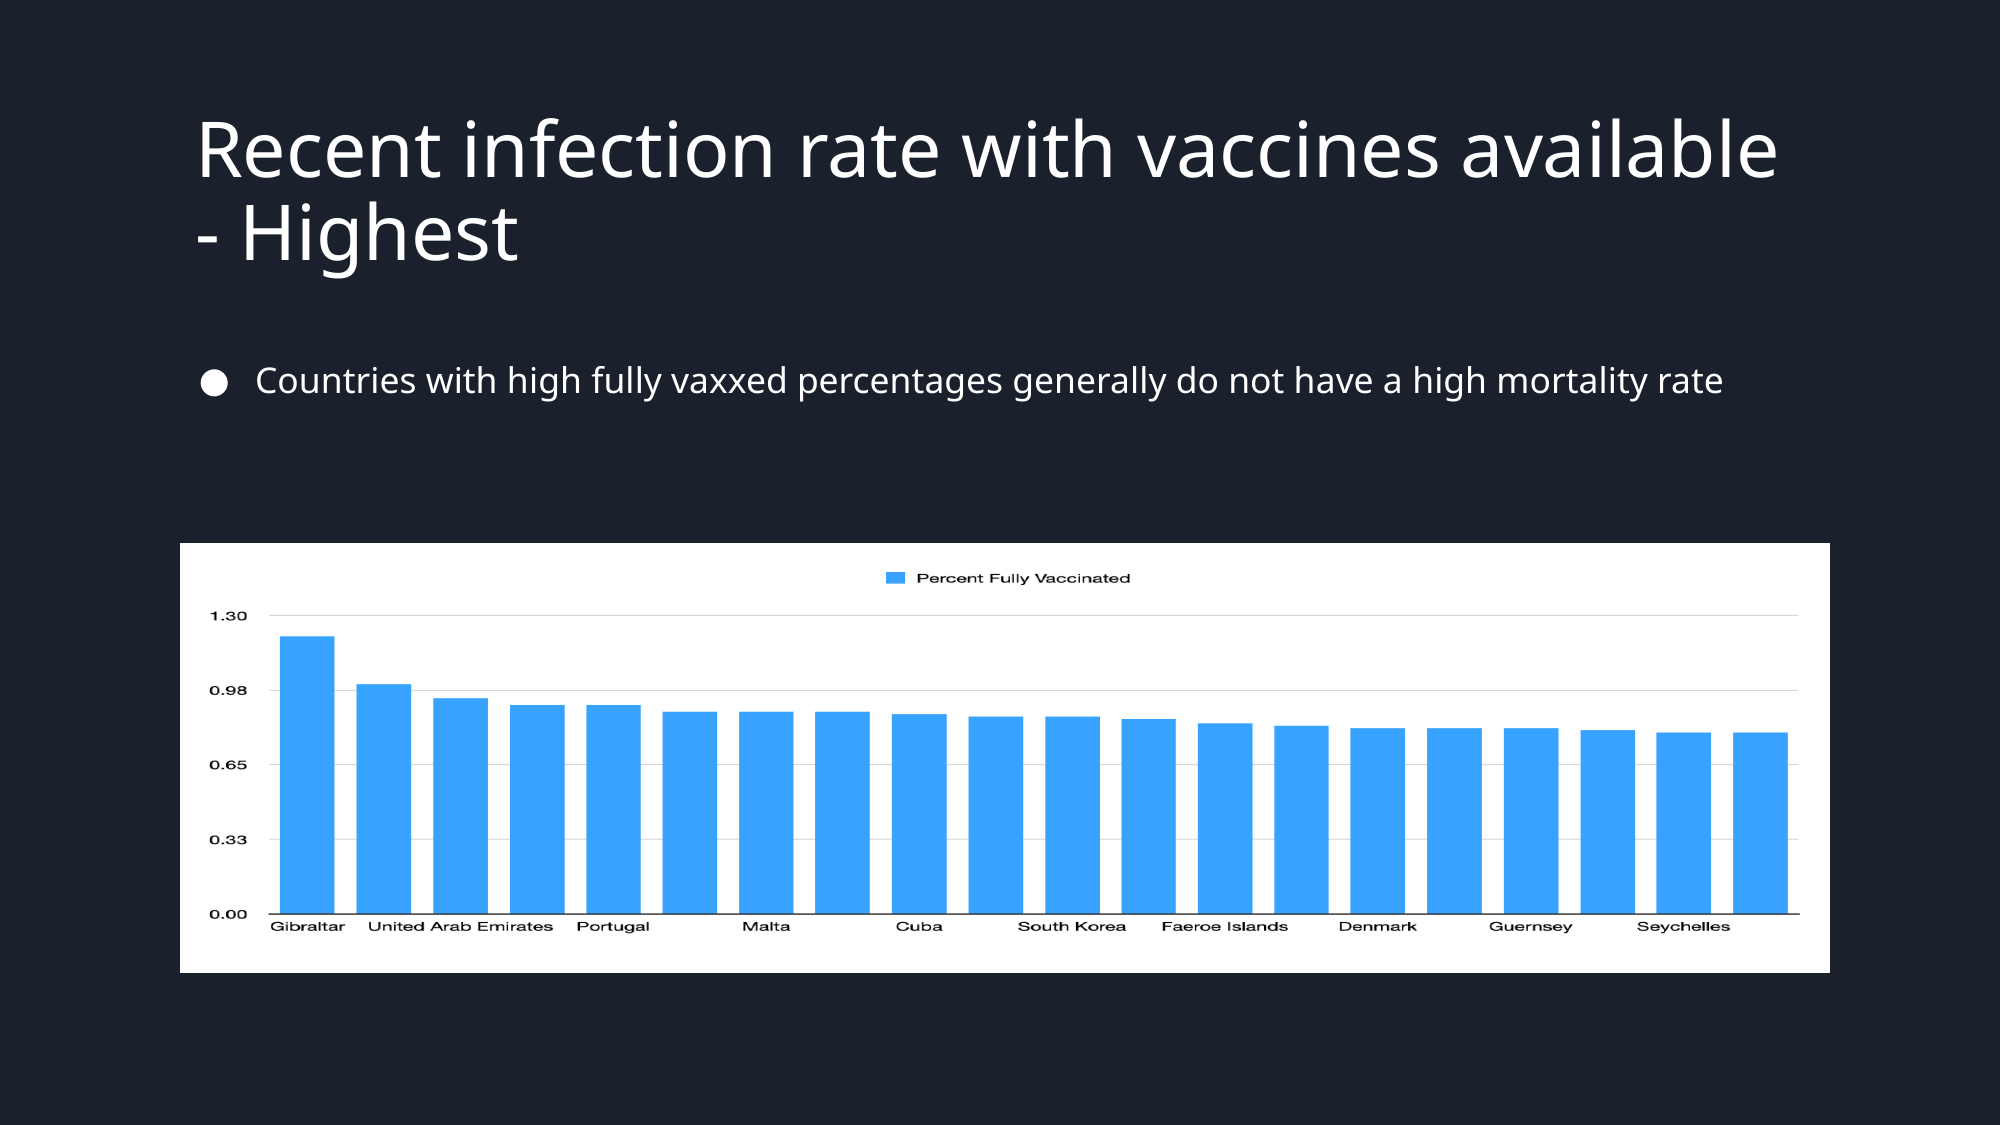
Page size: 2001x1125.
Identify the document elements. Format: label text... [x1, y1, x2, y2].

picture [179, 543, 1831, 974]
list Countries with high fully vaxxed percentages generally do not have a high mortality rate [180, 345, 1830, 526]
title Recent infection rate with vaccines available - Highest [180, 47, 1830, 285]
